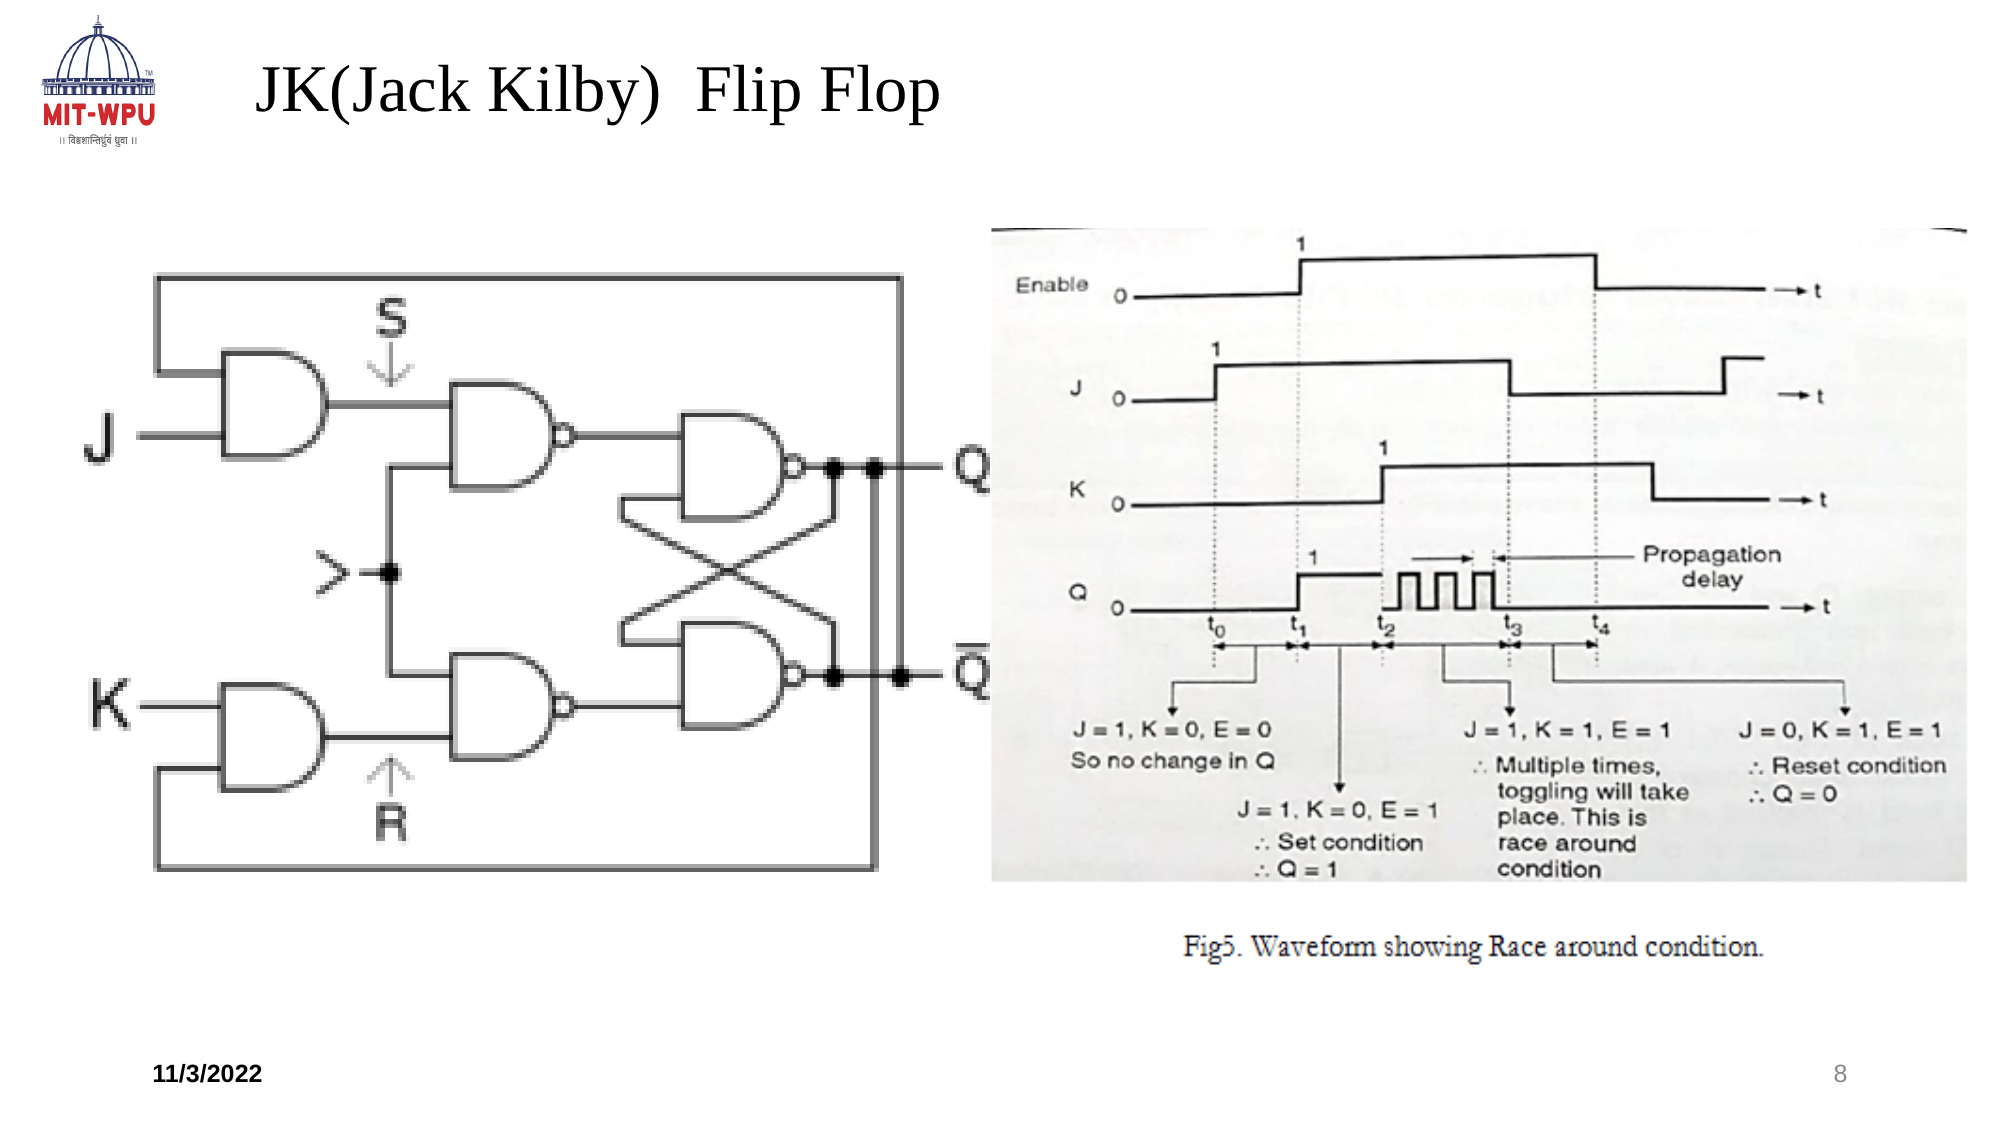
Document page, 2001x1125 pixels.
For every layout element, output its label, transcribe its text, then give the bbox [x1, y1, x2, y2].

picture [41, 15, 169, 148]
slide_number ‹#› [1412, 1042, 1863, 1103]
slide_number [137, 1042, 588, 1103]
picture [990, 228, 1973, 971]
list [62, 228, 989, 917]
title JK(Jack Kilby) Flip Flop [240, 22, 1799, 158]
